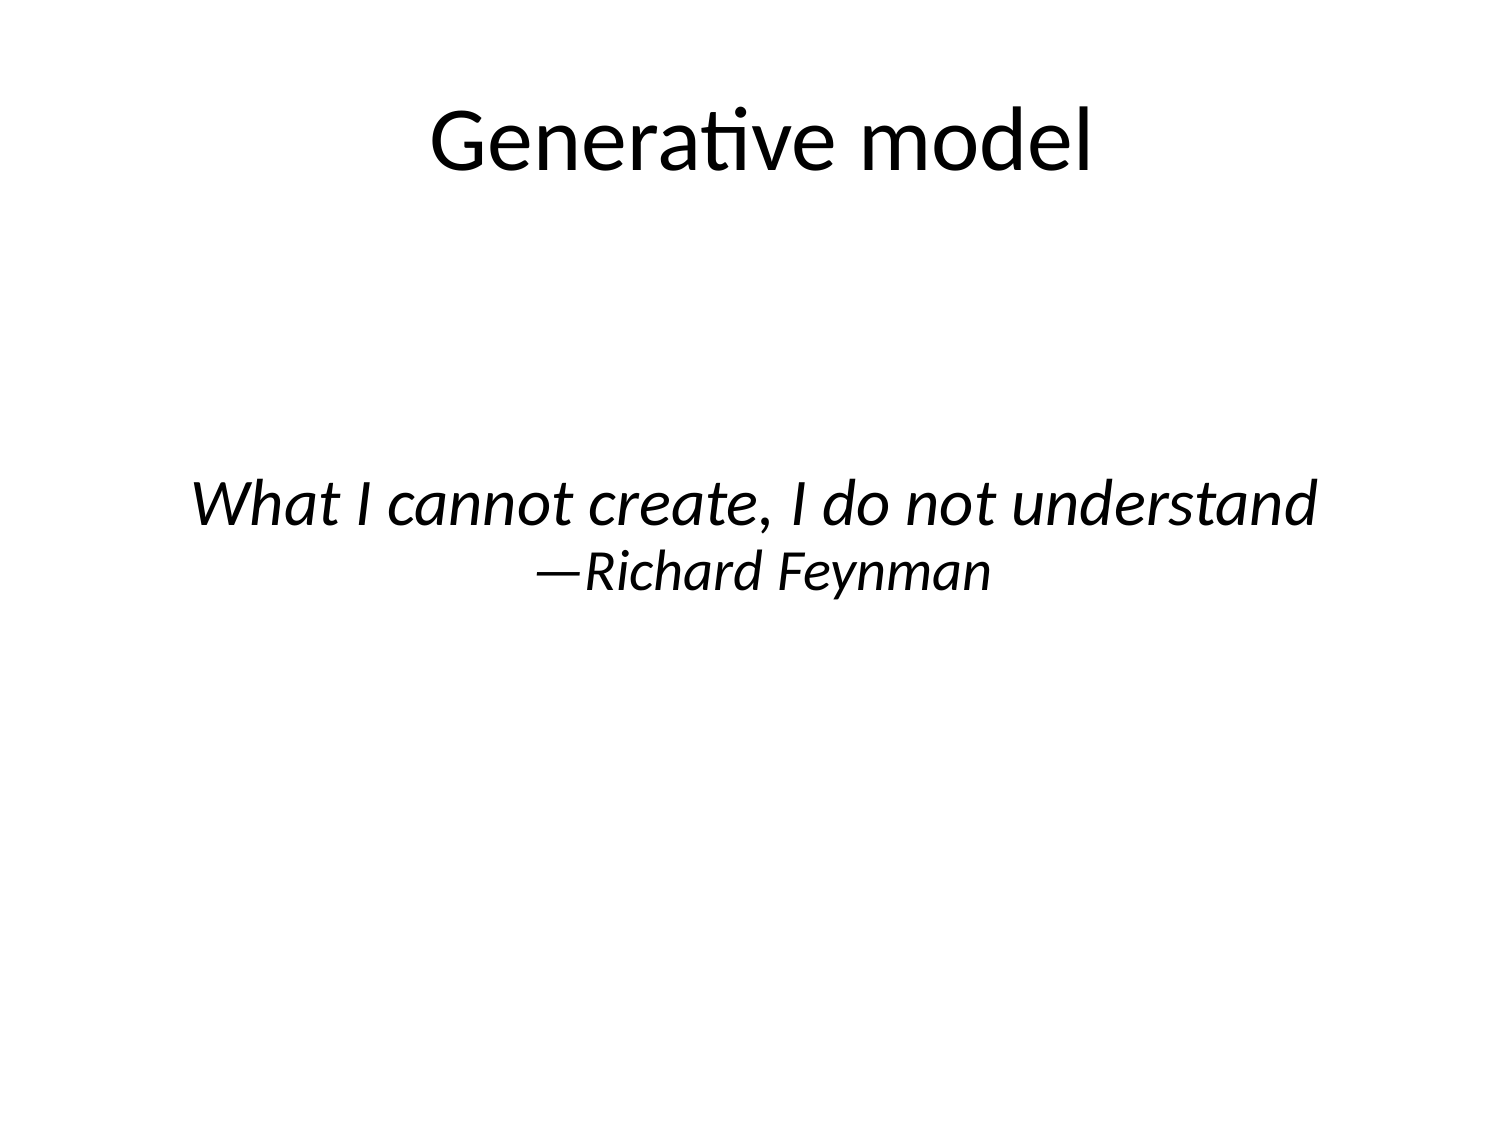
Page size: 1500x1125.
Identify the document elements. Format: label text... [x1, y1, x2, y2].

text_box What I cannot create, I do not understand —Richard Feynman [159, 460, 1366, 1028]
text_box Generative model [74, 58, 1451, 222]
